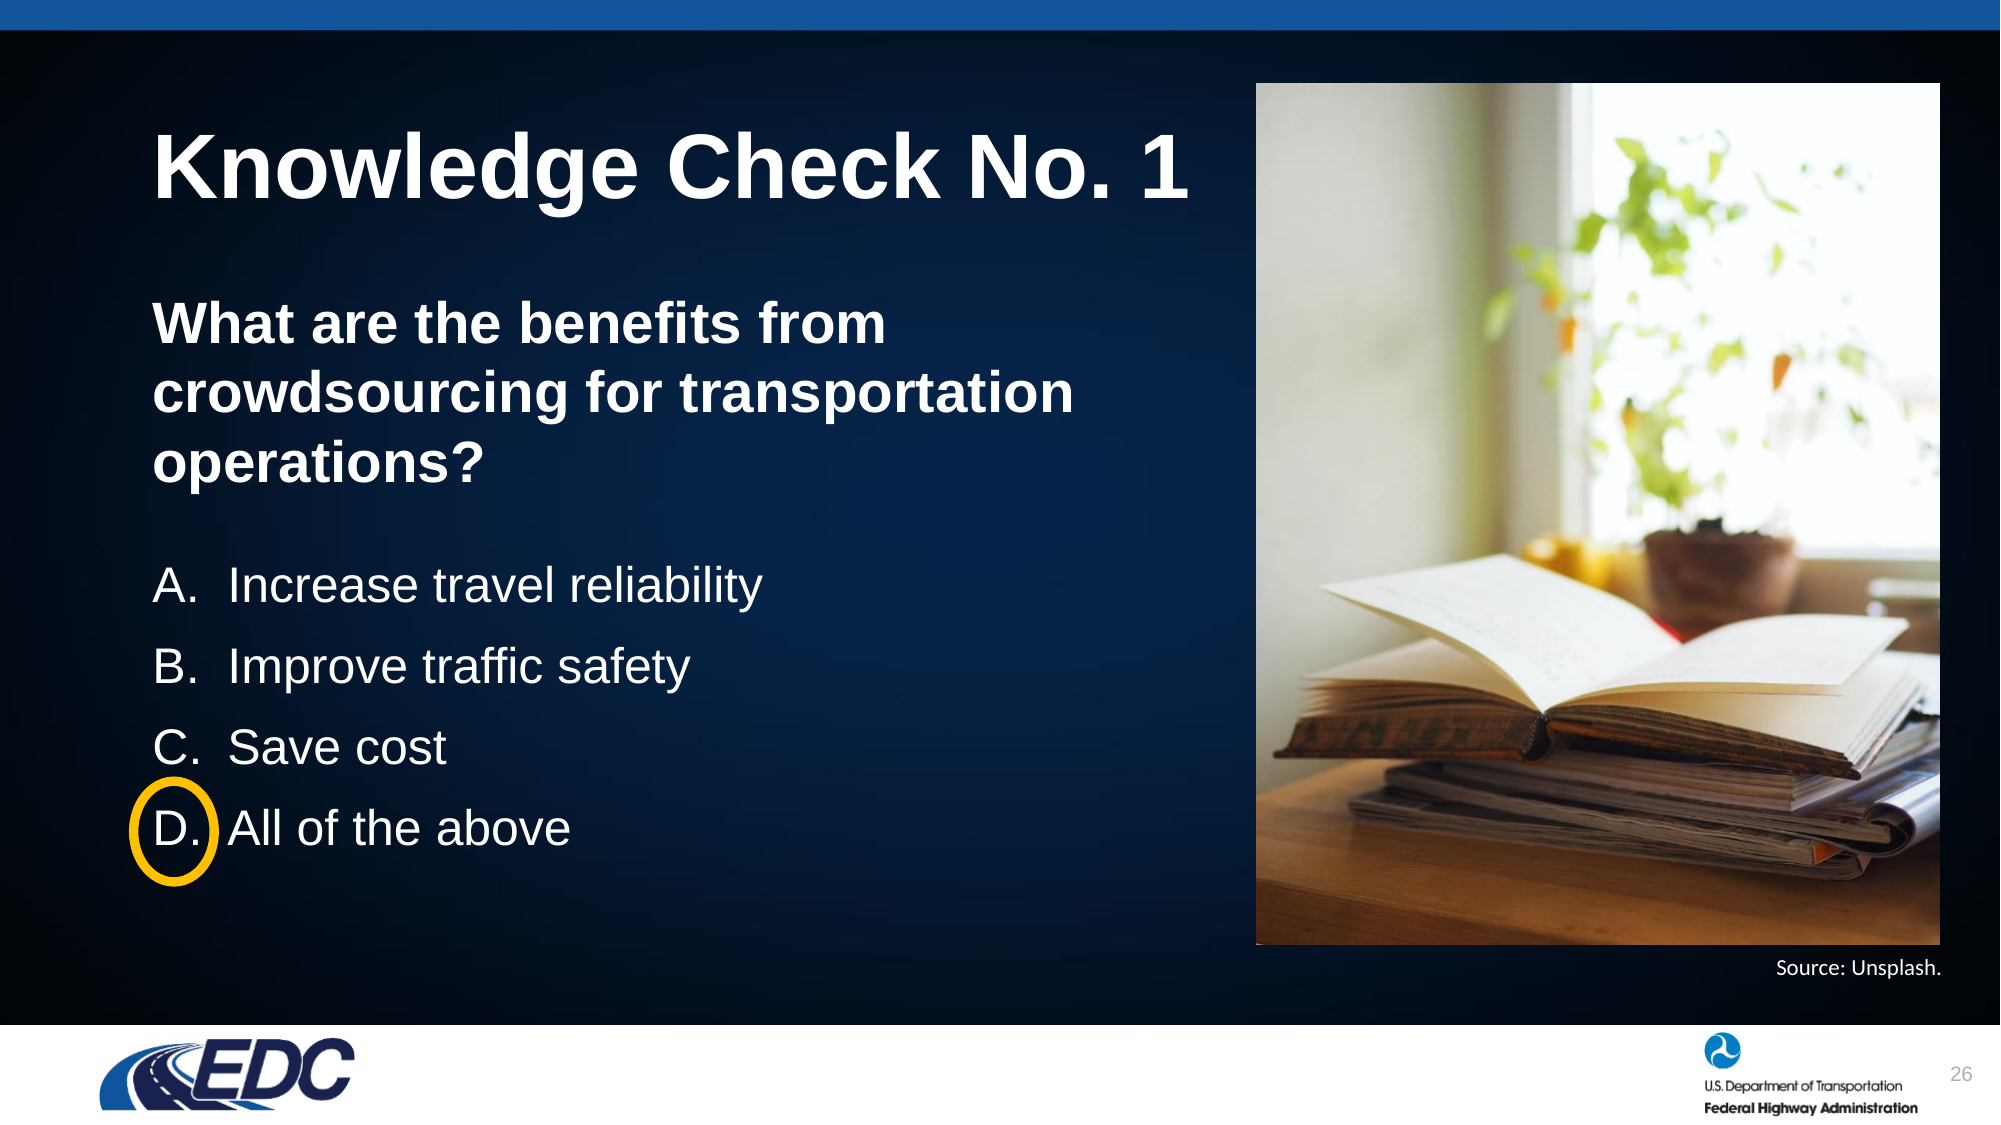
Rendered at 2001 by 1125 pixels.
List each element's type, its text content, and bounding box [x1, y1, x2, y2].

text_box [132, 780, 216, 883]
slide_number 26 [1920, 1042, 1988, 1103]
list What are the benefits from crowdsourcing for transportation operations? Increase travel reliability Improve traffic safety Save cost All of the above [137, 277, 1193, 1014]
picture [0, 31, 2000, 1125]
picture [97, 1035, 357, 1114]
text_box Source: Unsplash. [1761, 944, 2000, 987]
title Knowledge Check No. 1 [137, 59, 1863, 278]
